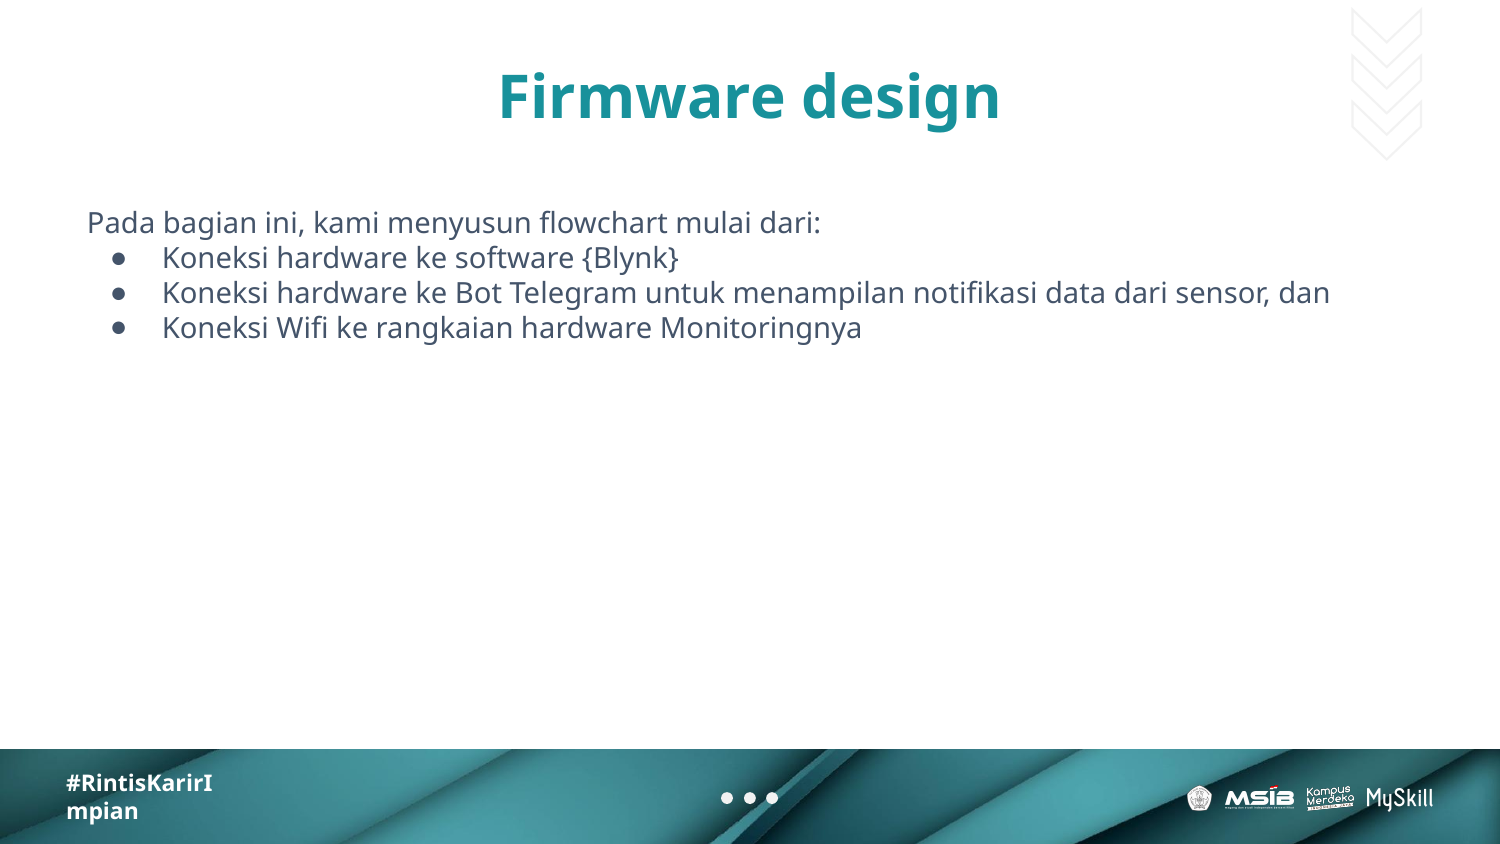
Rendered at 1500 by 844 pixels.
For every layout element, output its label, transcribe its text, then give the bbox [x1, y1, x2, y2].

picture [0, 749, 1500, 844]
title Firmware design [51, 47, 1449, 142]
subtitle Pada bagian ini, kami menyusun flowchart mulai dari: Koneksi hardware ke software {Blynk} Koneksi hardware ke Bot Telegram untuk menampilan notifikasi data dari sensor, dan Koneksi Wifi ke rangkaian hardware Monitoringnya [71, 196, 1412, 583]
